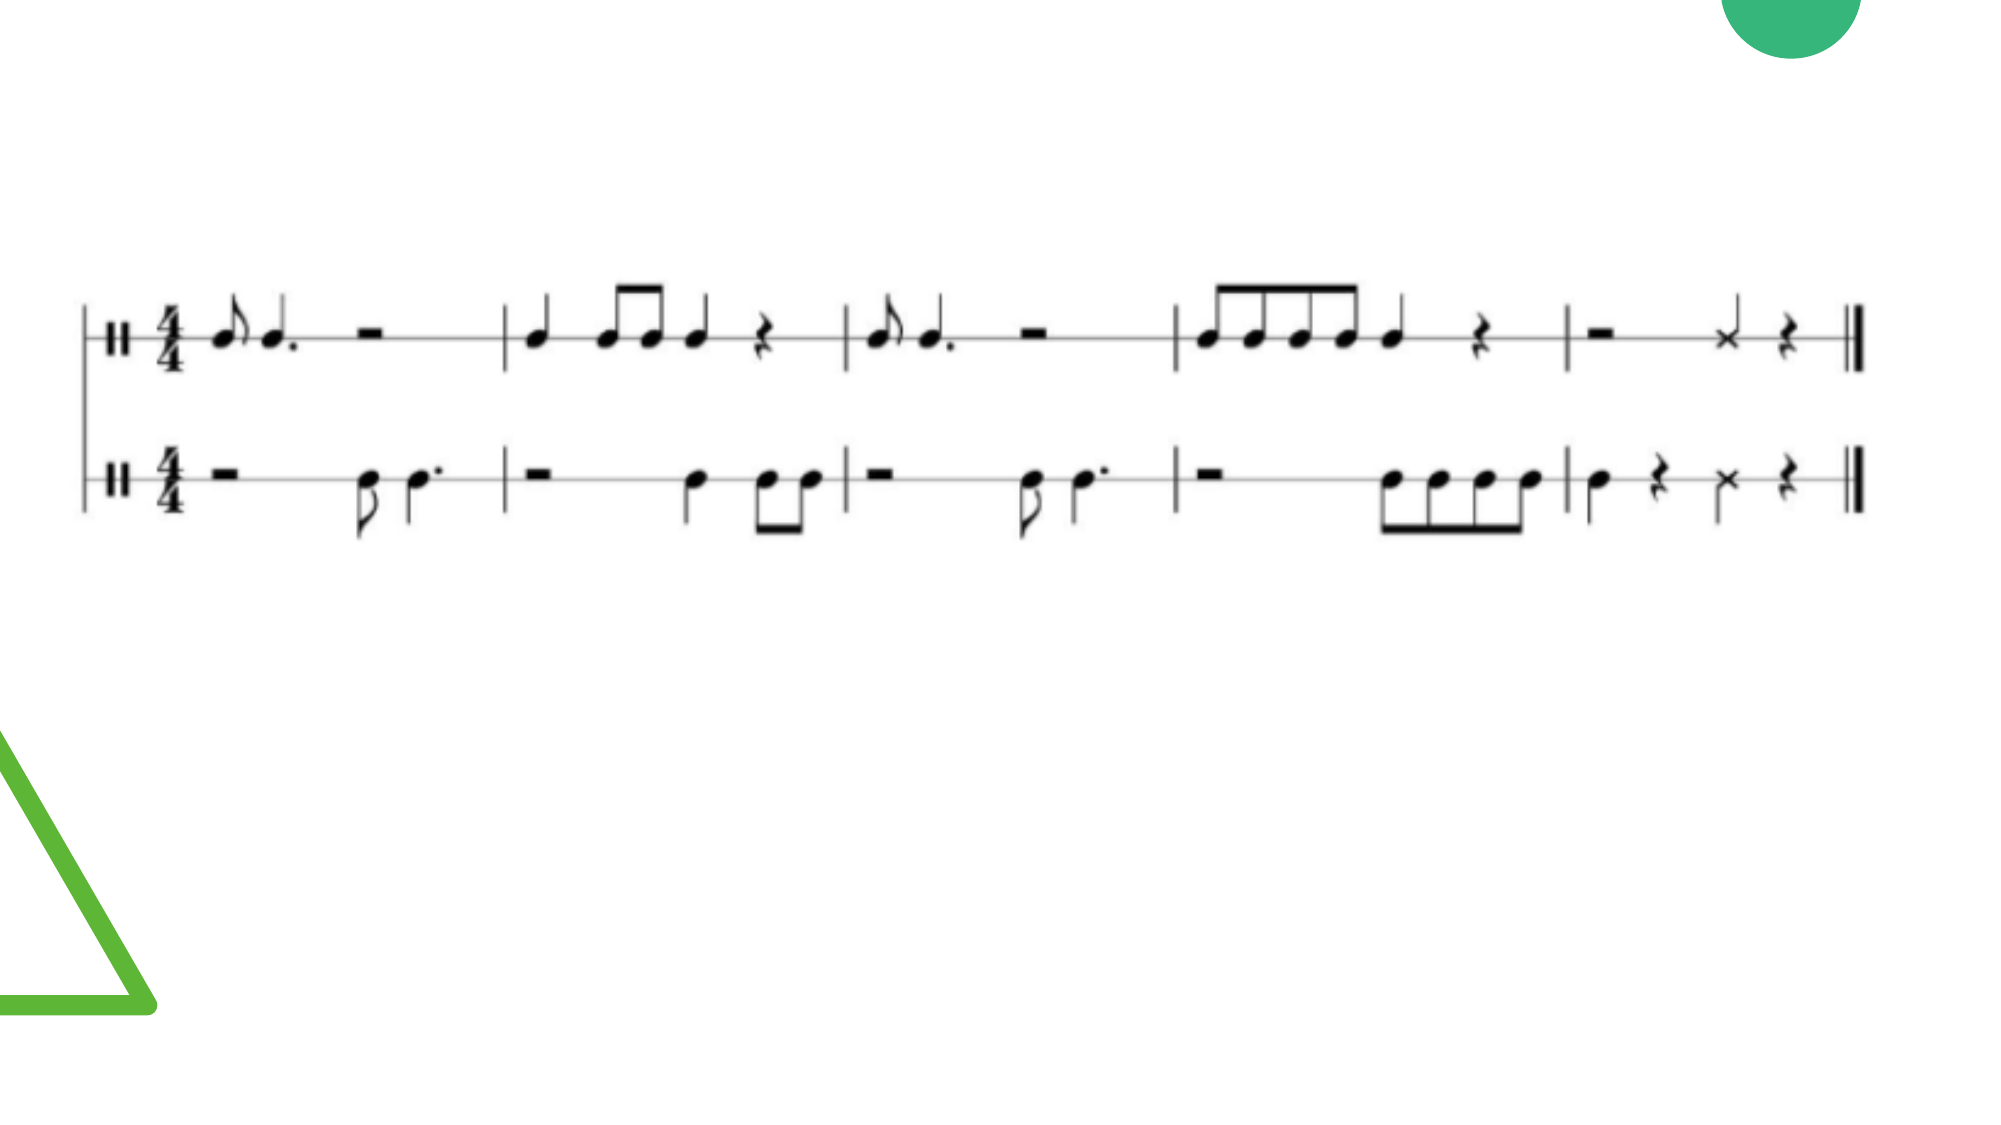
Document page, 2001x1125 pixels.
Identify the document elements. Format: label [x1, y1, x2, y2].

picture [31, 233, 1932, 582]
